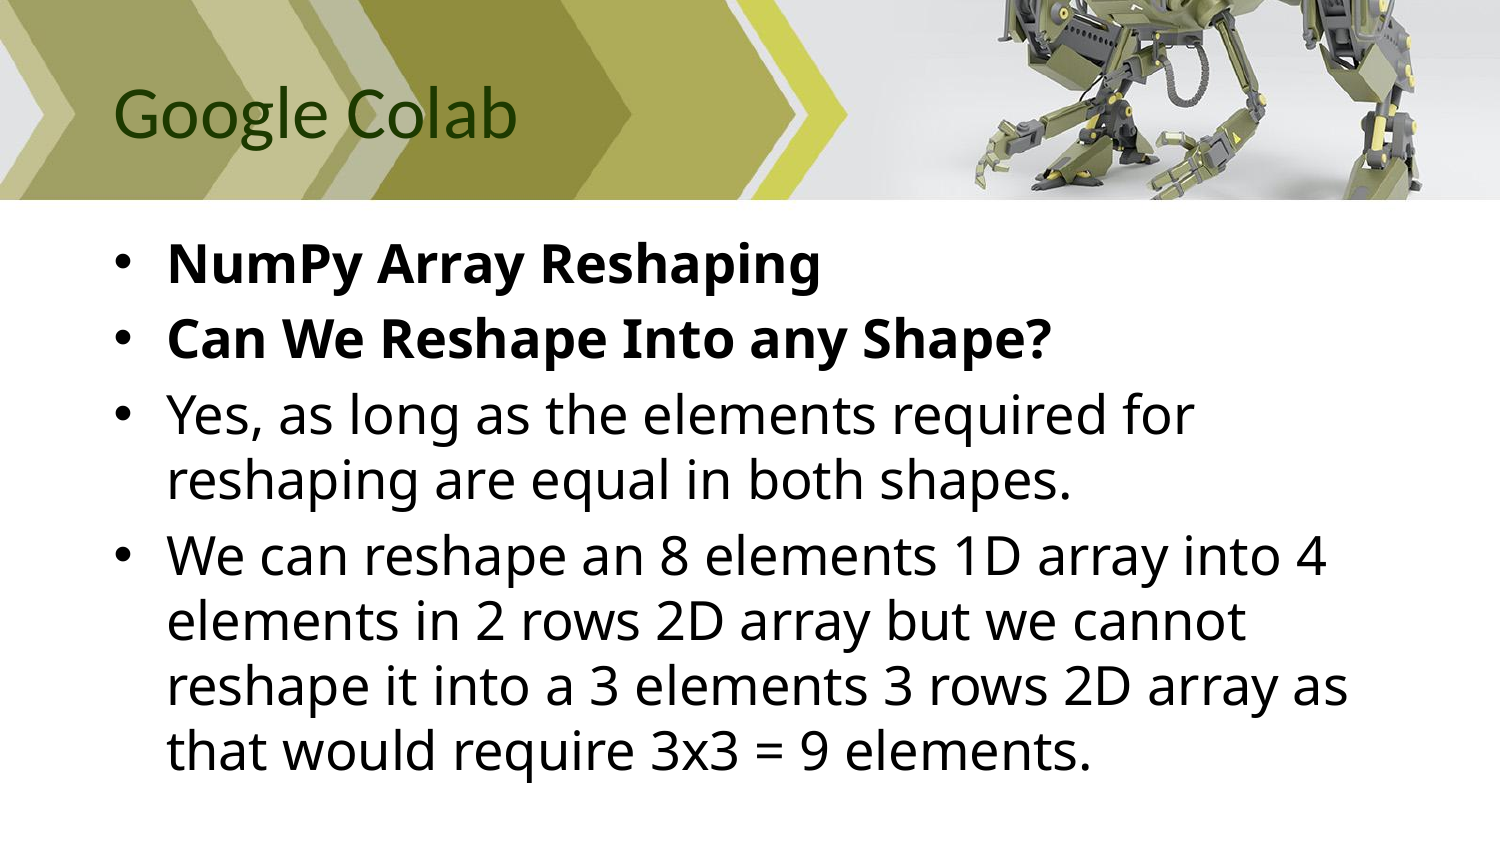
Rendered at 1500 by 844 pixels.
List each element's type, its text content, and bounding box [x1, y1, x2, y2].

picture [0, 0, 1500, 844]
list NumPy Array Reshaping Can We Reshape Into any Shape? Yes, as long as the elements required for reshaping are equal in both shapes. We can reshape an 8 elements 1D array into 4 elements in 2 rows 2D array but we cannot reshape it into a 3 elements 3 rows 2D array as that would require 3x3 = 9 elements. [98, 221, 1402, 798]
title Google Colab [98, 46, 1402, 172]
